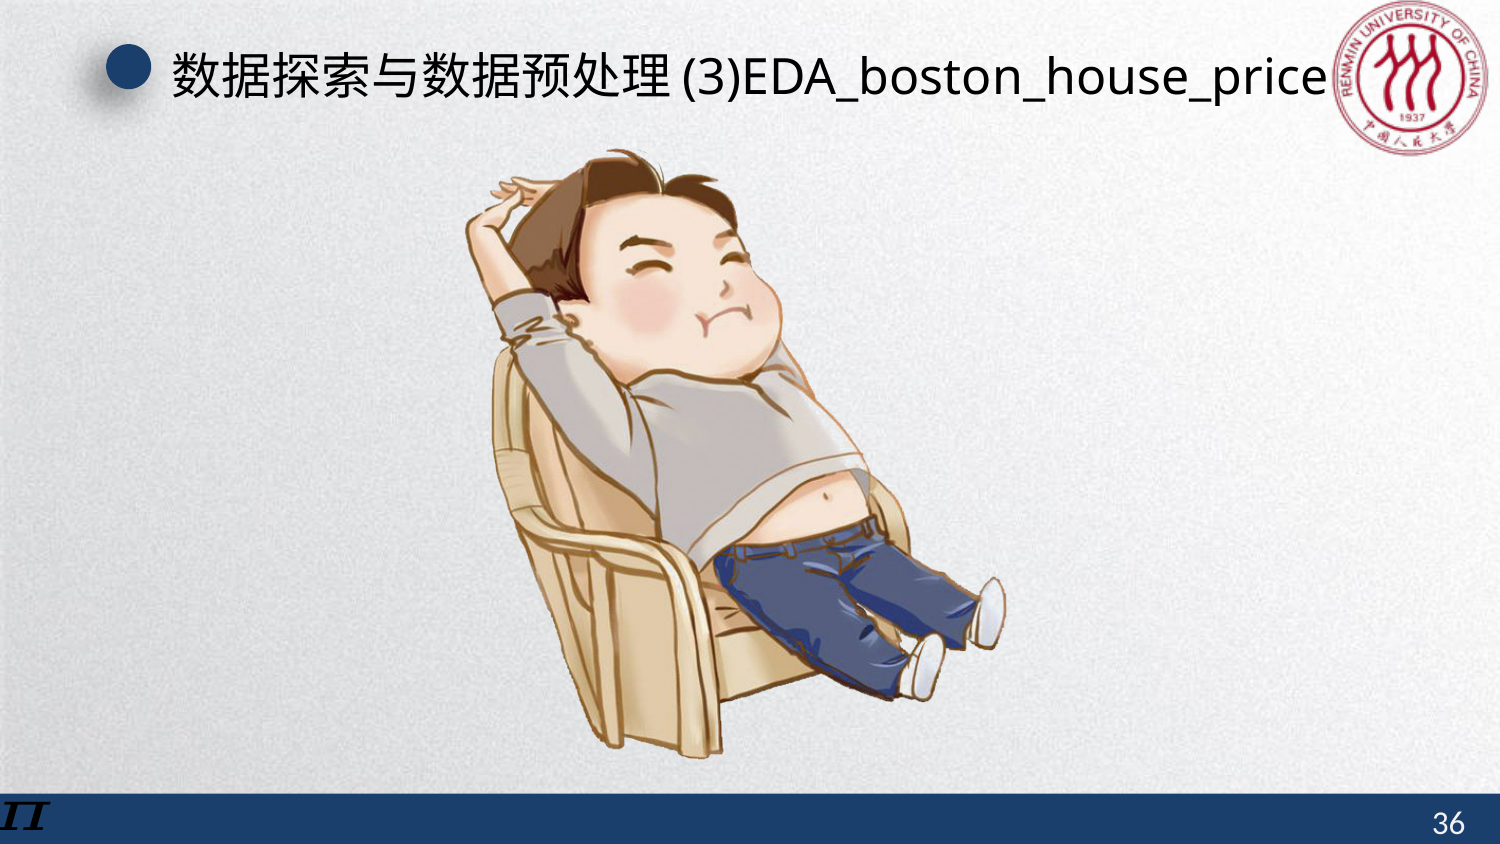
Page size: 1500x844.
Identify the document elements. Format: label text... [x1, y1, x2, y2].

picture [0, 0, 1500, 793]
title 数据探索与数据预处理(3)EDA_boston_house_price [75, 33, 1425, 116]
